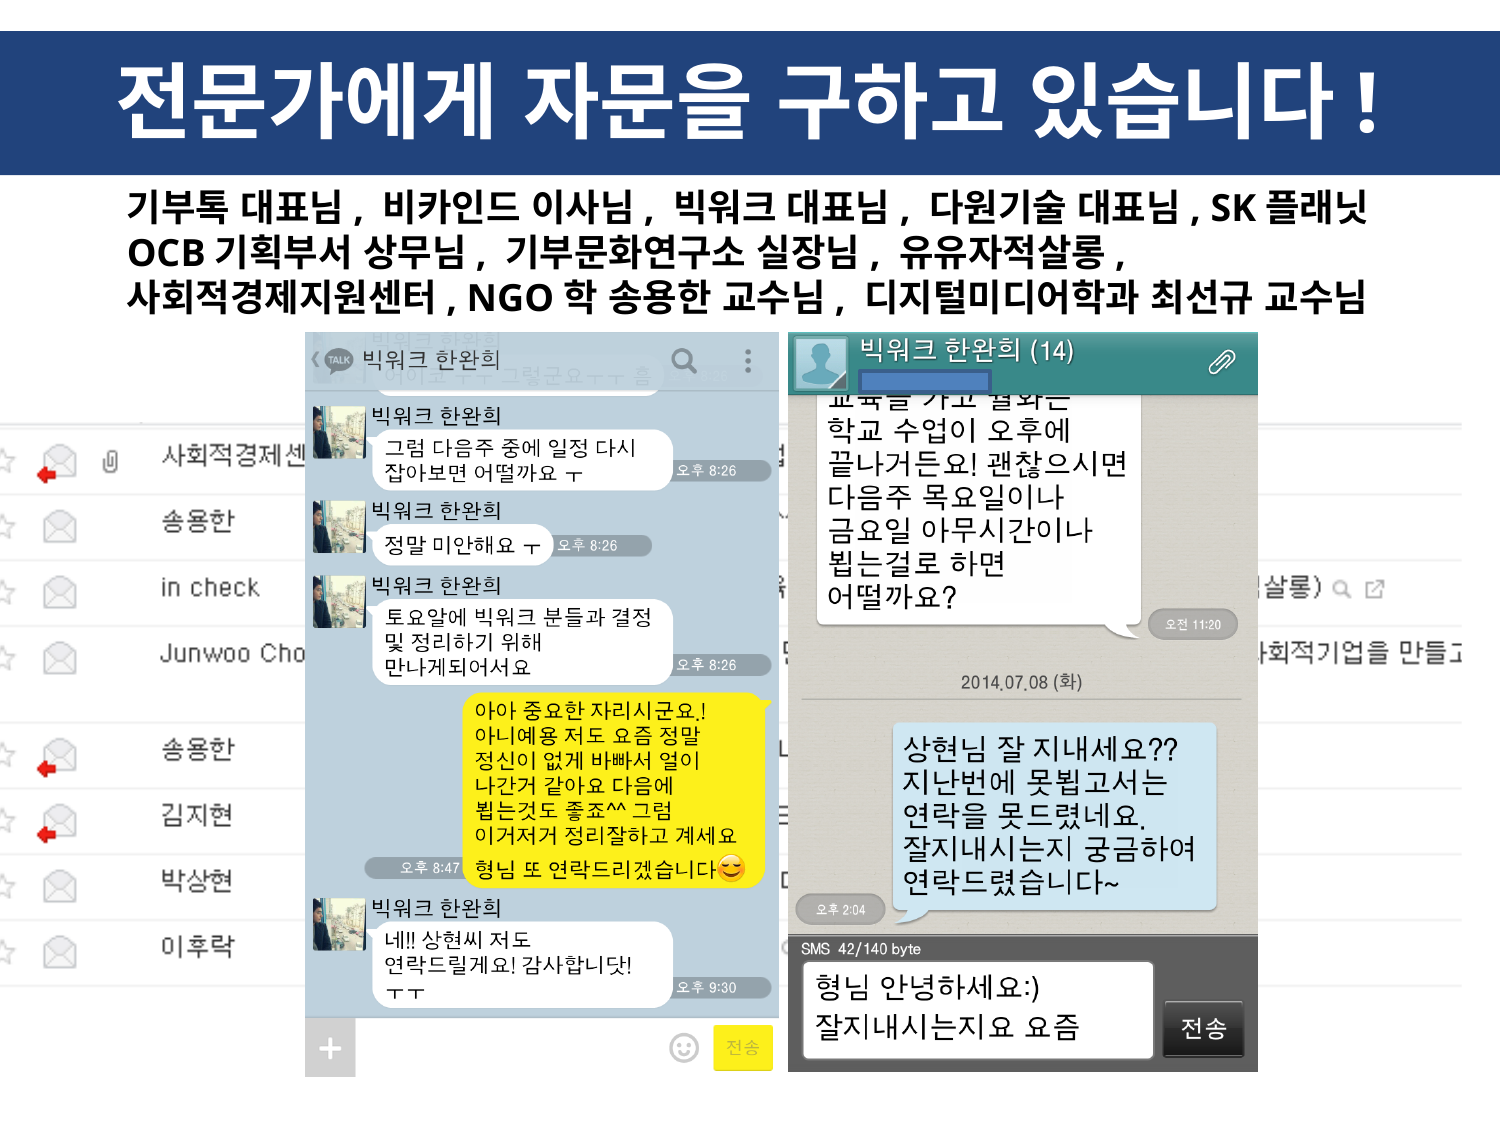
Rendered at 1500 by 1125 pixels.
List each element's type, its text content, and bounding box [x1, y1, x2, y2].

picture [0, 332, 788, 1078]
text_box [0, 31, 1500, 176]
title 전문가에게 자문을 구하고 있습니다! [59, 32, 1436, 161]
text_box 기부톡 대표님, 비카인드 이사님, 빅워크 대표님, 다원기술 대표님, SK플래닛 OCB기획부서 상무님, 기부문화연구소 실장님, 유유자적살롱, 사회적경제지원센터, NGO학 송용한 교수님, 디지털미디어학과 최선규 교수님 [112, 177, 1412, 327]
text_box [788, 332, 1259, 1072]
picture [1259, 421, 1462, 992]
